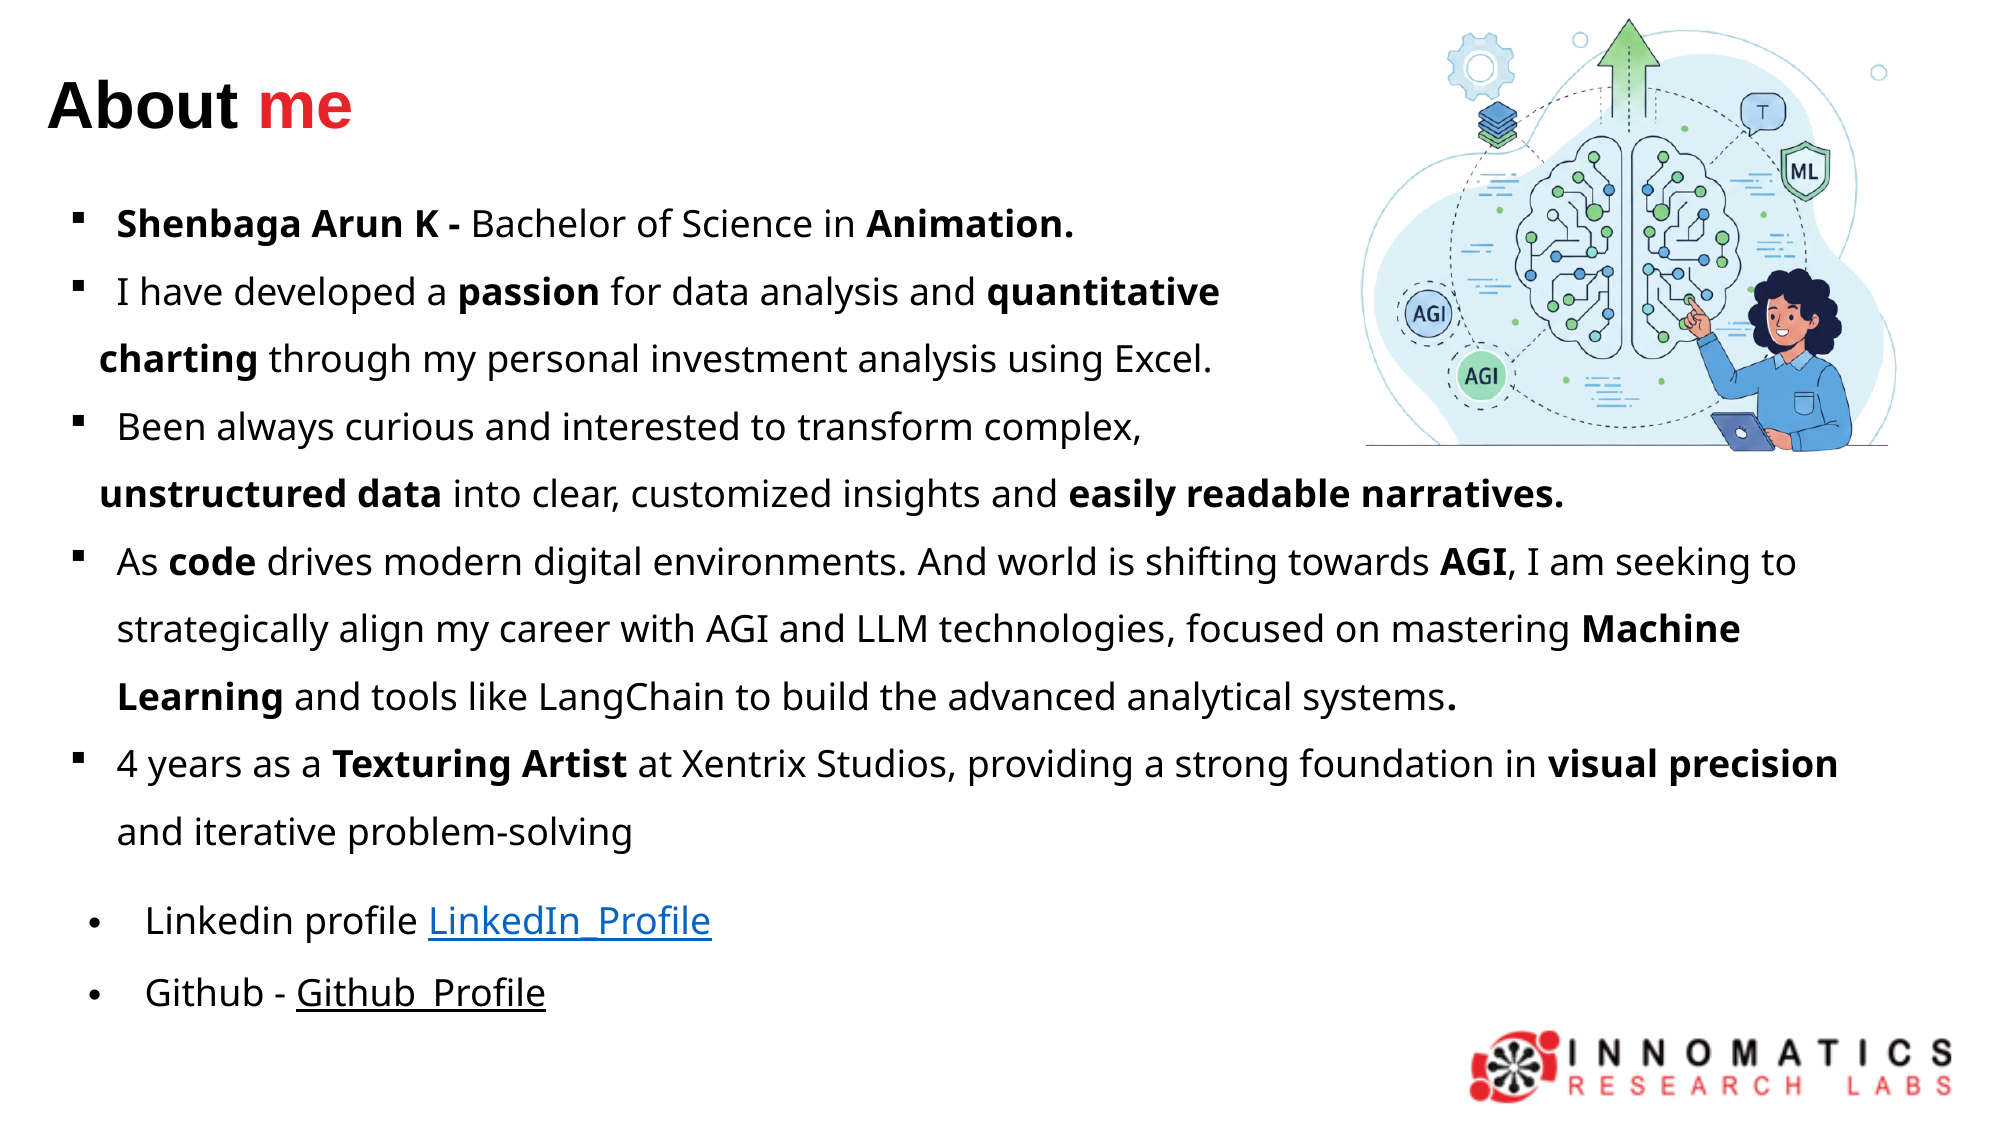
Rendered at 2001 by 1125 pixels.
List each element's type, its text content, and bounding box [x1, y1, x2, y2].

picture [1199, 0, 2000, 665]
text_box About me [31, 54, 1188, 150]
picture [1445, 1014, 1975, 1125]
text_box Shenbaga Arun K - Bachelor of Science in Animation. I have developed a passion for data analysis and quantitative charting through my personal investment analysis using Excel. Been always curious and interested to transform complex, unstructured data into clear, customized insights and easily readable narratives. As code drives modern digital environments. And world is shifting towards AGI, I am seeking to strategically align my career with AGI and LLM technologies, focused on mastering Machine Learning and tools like LangChain to build the advanced analytical systems. 4 years as a Texturing Artist at Xentrix Studios, providing a strong foundation in visual precision and iterative problem-solving [54, 170, 1876, 861]
text_box Linkedin profile LinkedIn_Profile Github - Github_Profile [73, 869, 1272, 1028]
